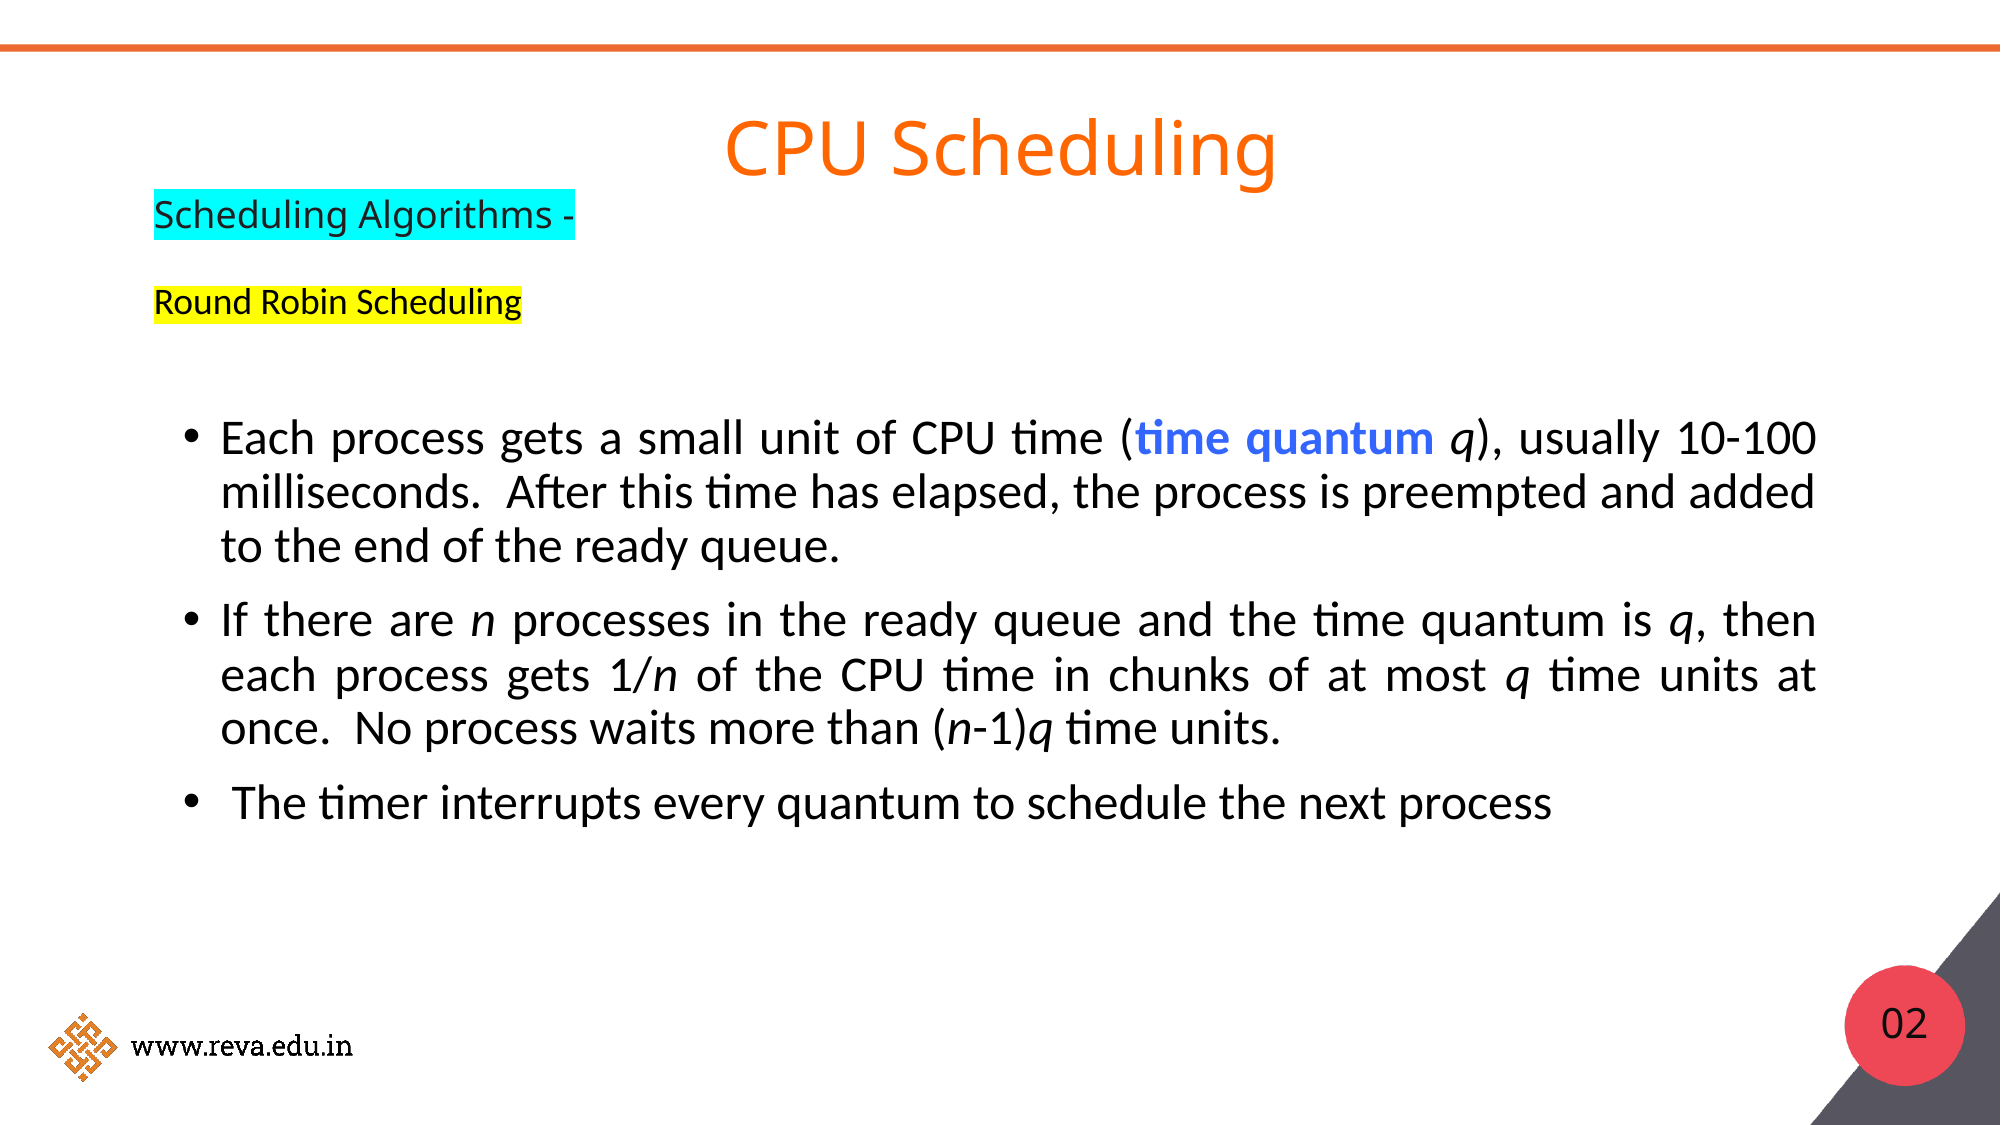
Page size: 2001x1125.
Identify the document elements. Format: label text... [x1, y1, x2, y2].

text_box Round Robin Scheduling [139, 269, 1139, 330]
picture [31, 1003, 366, 1092]
title CPU Scheduling [392, 51, 1612, 240]
text_box Each process gets a small unit of CPU time (time quantum q), usually 10-100 milliseconds. After this time has elapsed, the process is preempted and added to the end of the ready queue. If there are n processes in the ready queue and the time quantum is q, then each process gets 1/n of the CPU time in chunks of at most q time units at once. No process waits more than (n-1)q time units. The timer interrupts every quantum to schedule the next process [168, 403, 1832, 856]
text_box Scheduling Algorithms - [139, 184, 1177, 289]
picture [1801, 882, 2000, 1125]
text_box 02 [1865, 989, 1944, 1054]
